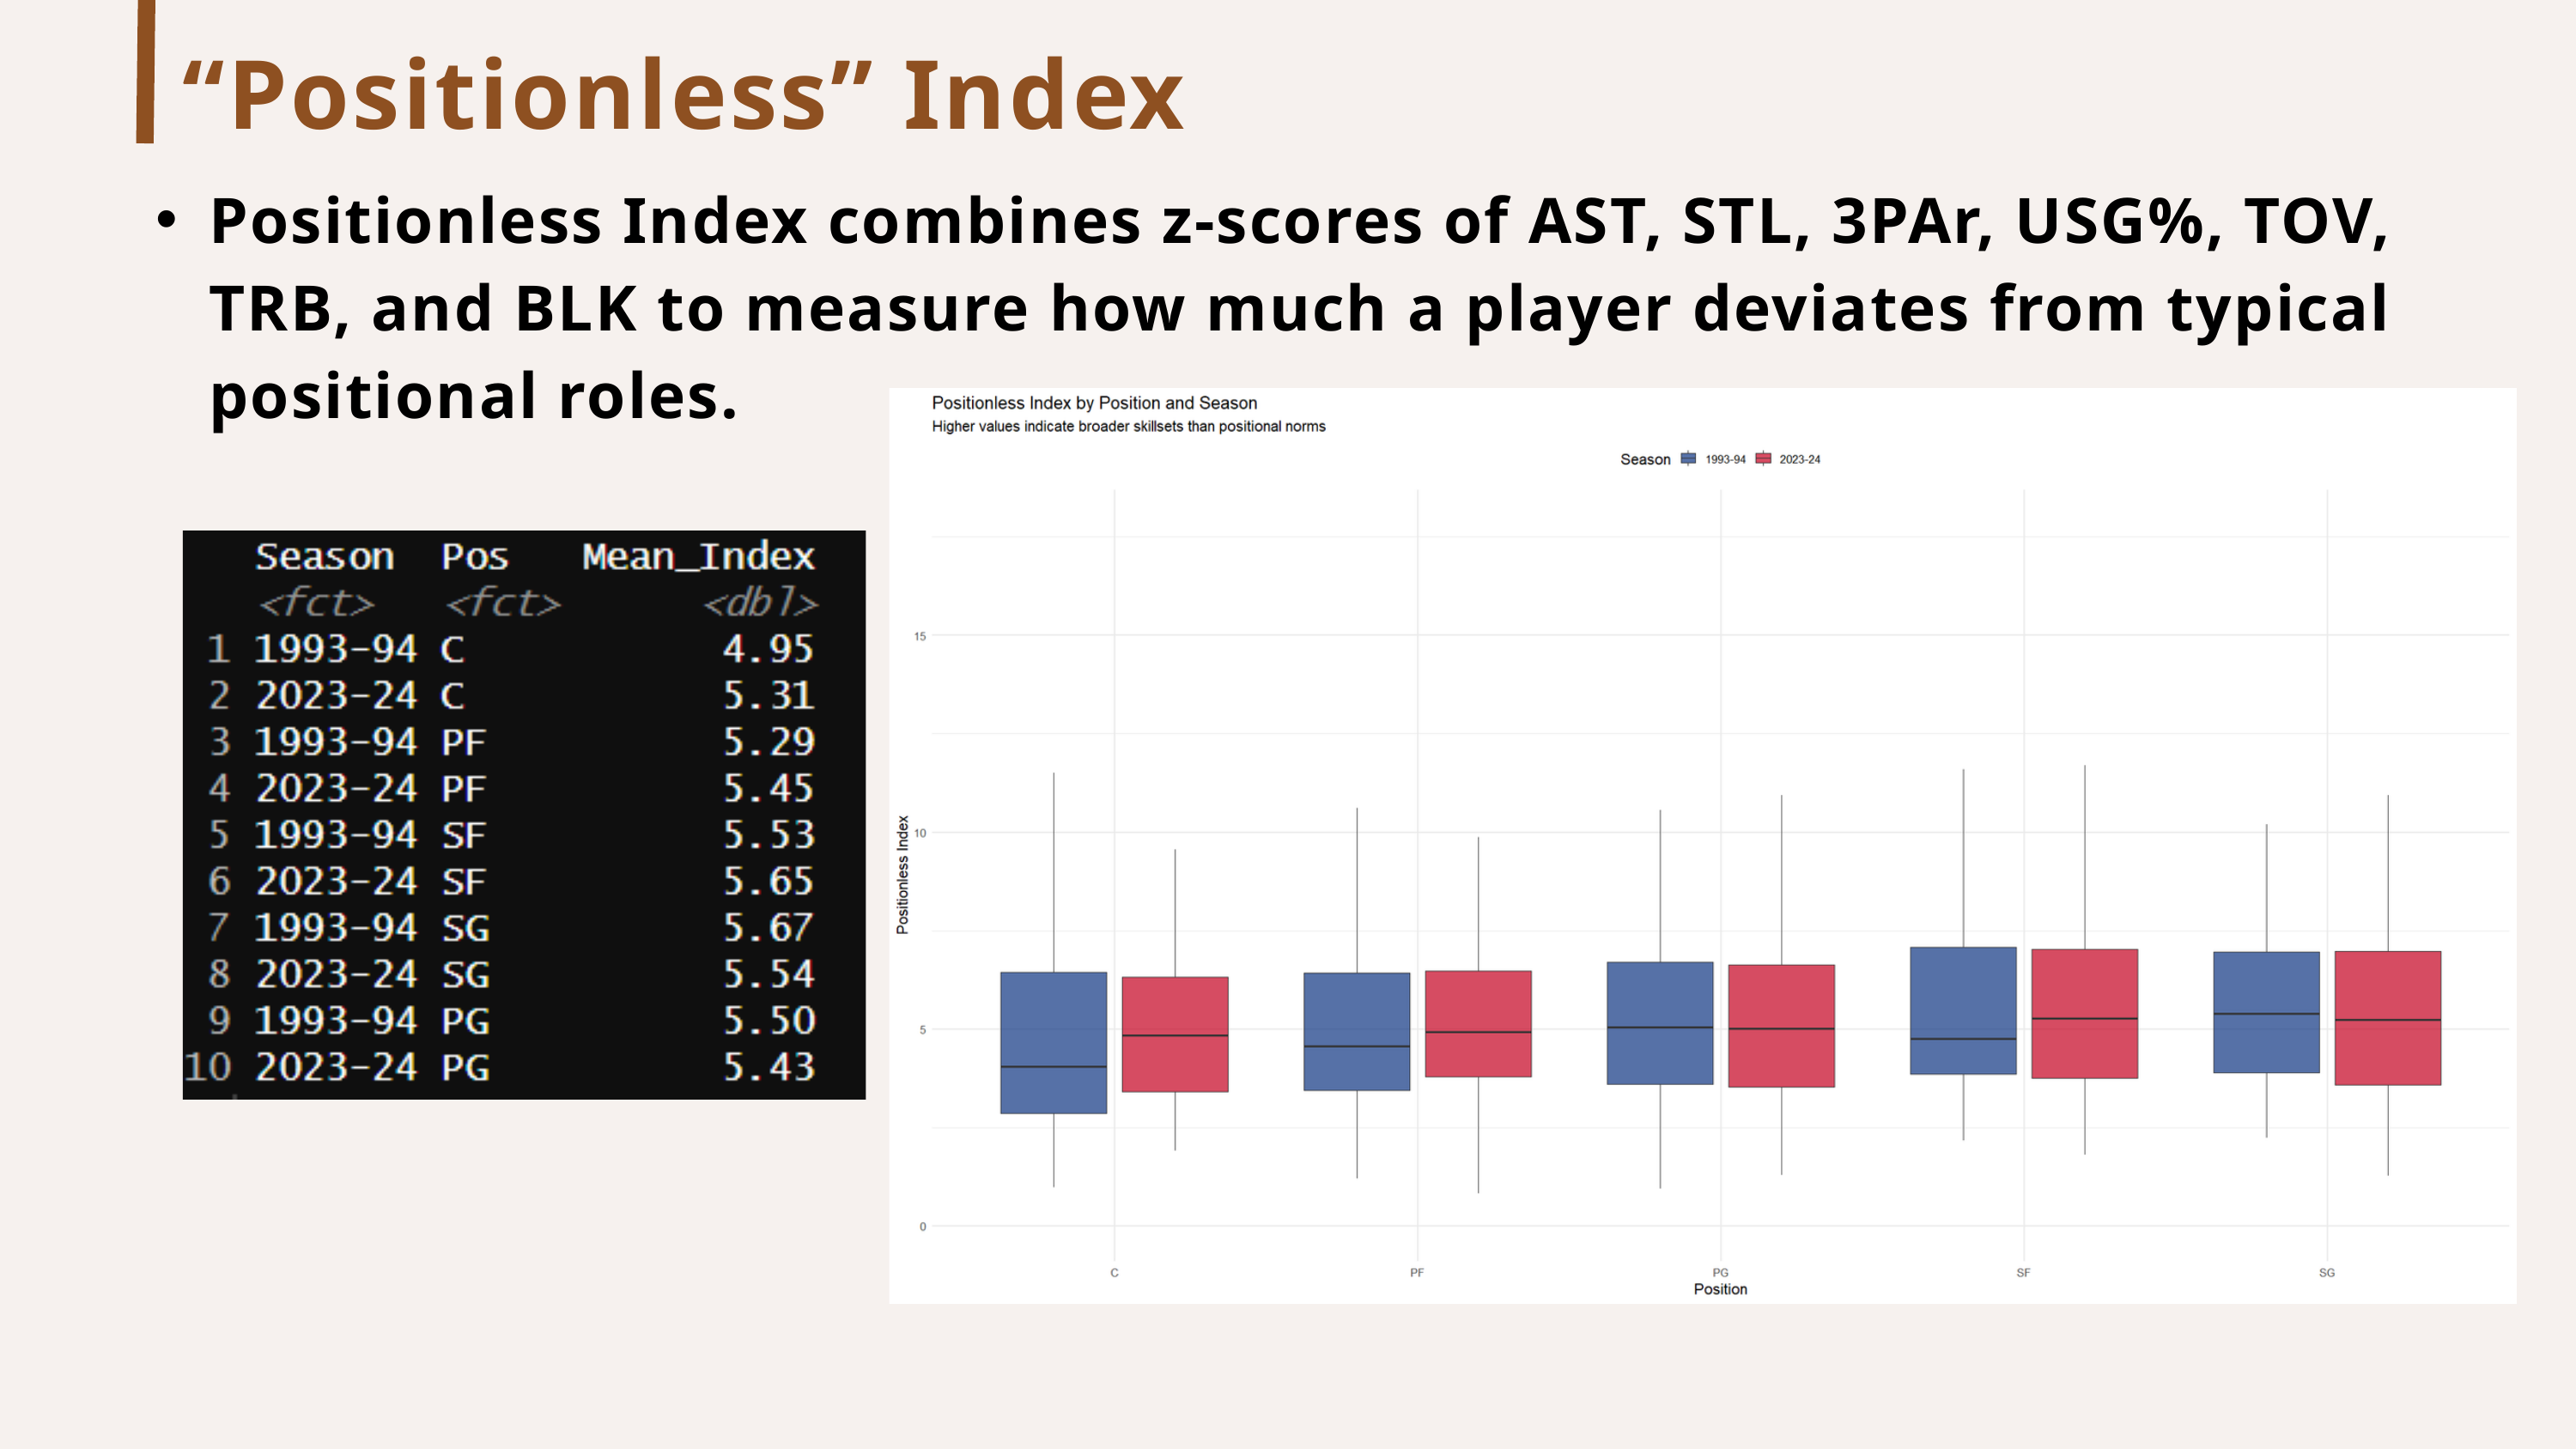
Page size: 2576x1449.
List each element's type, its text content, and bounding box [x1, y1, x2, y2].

text_box Positionless Index combines z-scores of AST, STL, 3PAr, USG%, TOV, TRB, and BLK to measure how much a player deviates from typical positional roles. [102, 167, 2474, 431]
text_box “Positionless” Index [182, 15, 2576, 149]
text_box [889, 388, 2517, 1304]
text_box [182, 530, 866, 1100]
